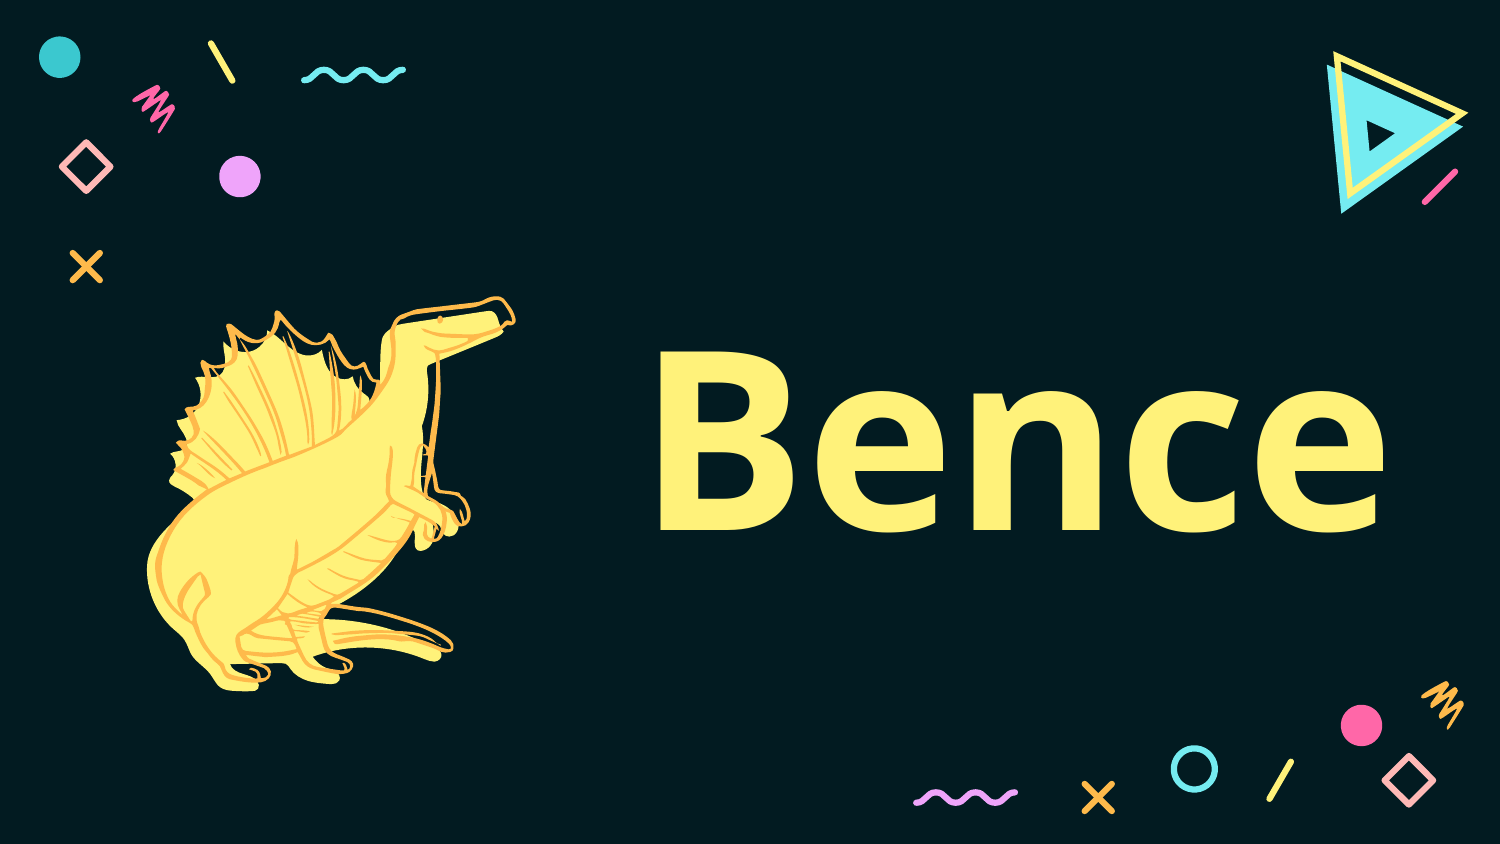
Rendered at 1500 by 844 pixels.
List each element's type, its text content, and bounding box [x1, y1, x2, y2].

title Bence [522, 307, 1410, 553]
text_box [145, 296, 517, 692]
